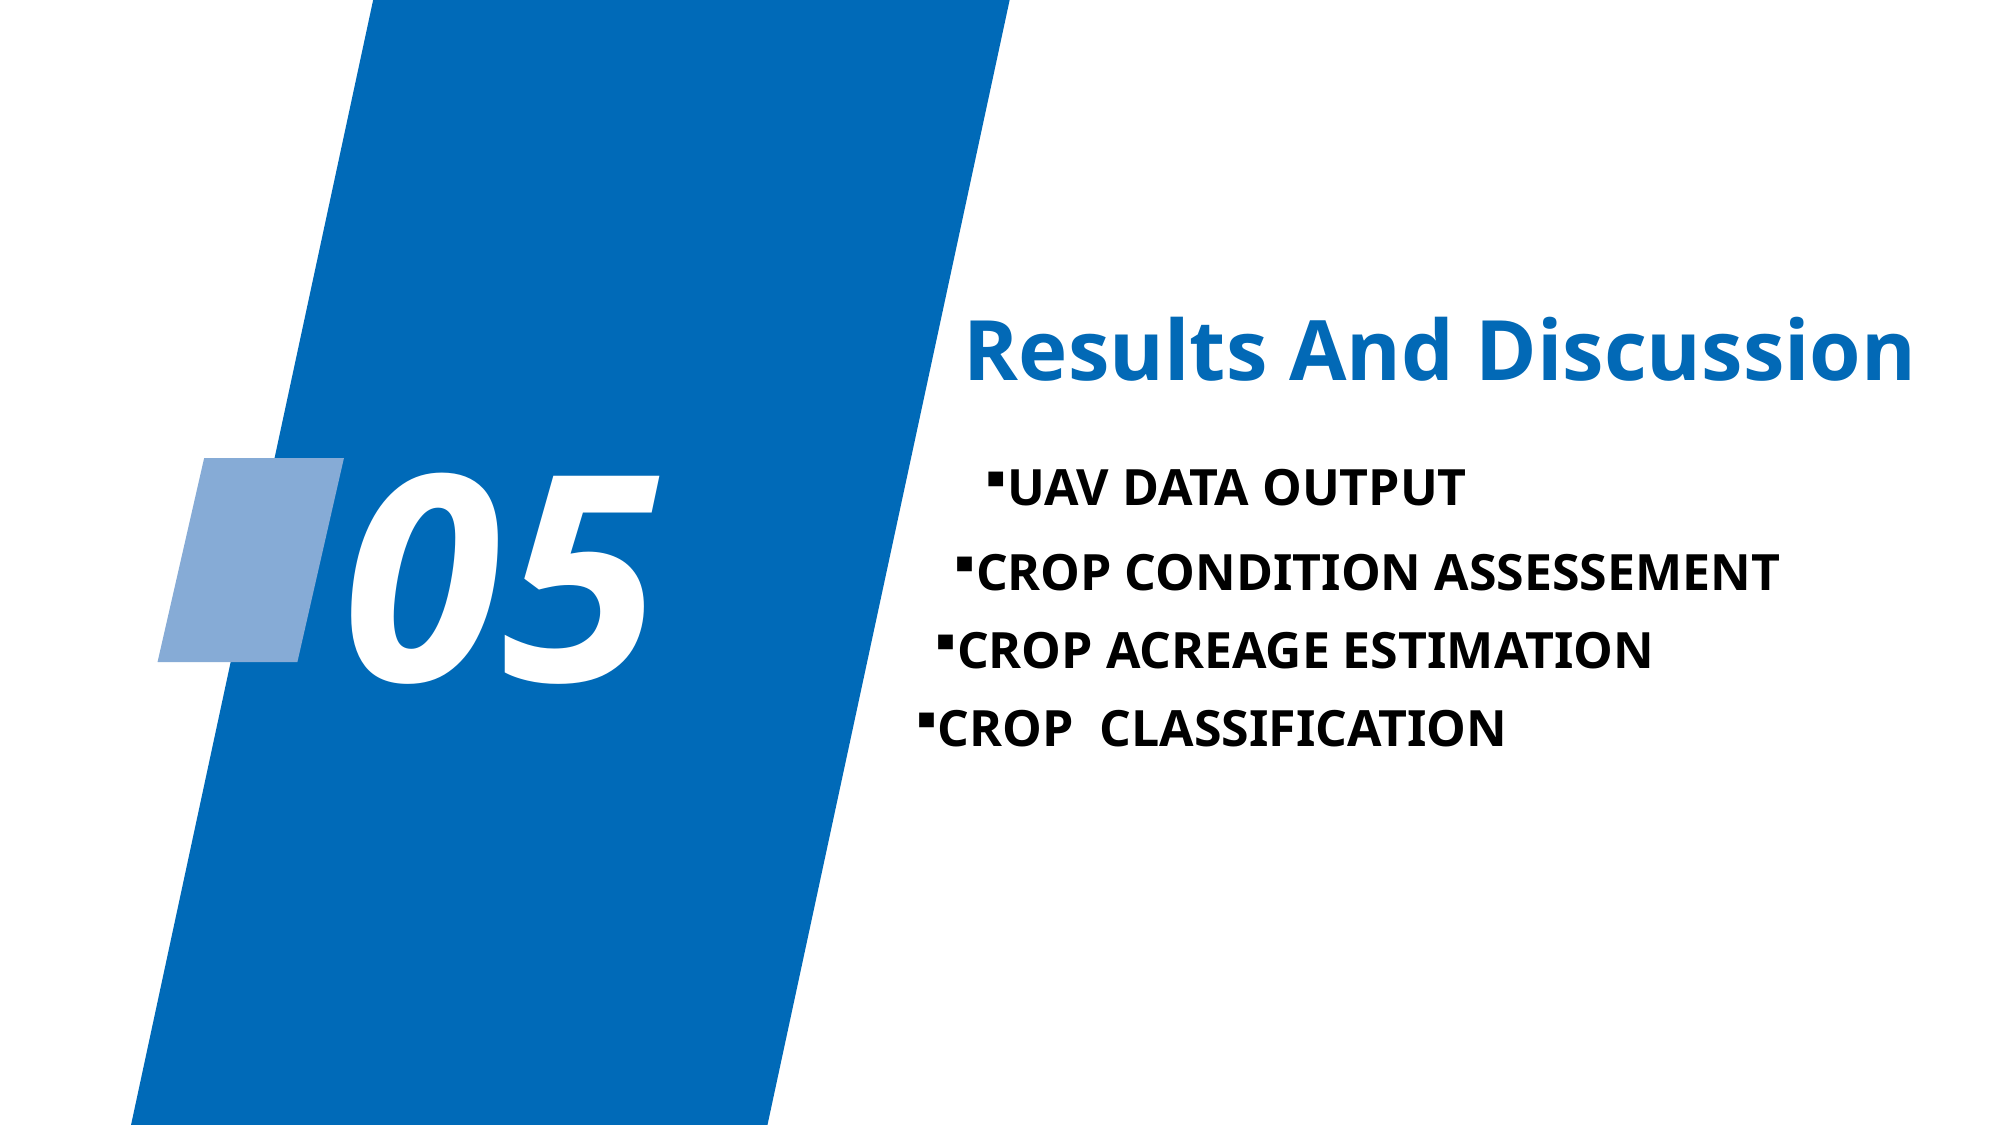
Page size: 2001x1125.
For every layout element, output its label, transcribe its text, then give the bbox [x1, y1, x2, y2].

text_box CROP CLASSIFICATION [1014, 677, 1523, 765]
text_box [131, 0, 1014, 1125]
text_box CROP CONDITION ASSESSEMENT [1014, 521, 1796, 609]
text_box Results And Discussion [1014, 290, 1984, 405]
text_box CROP ACREAGE ESTIMATION [1014, 599, 1670, 687]
text_box UAV DATA OUTPUT [1014, 436, 1483, 521]
